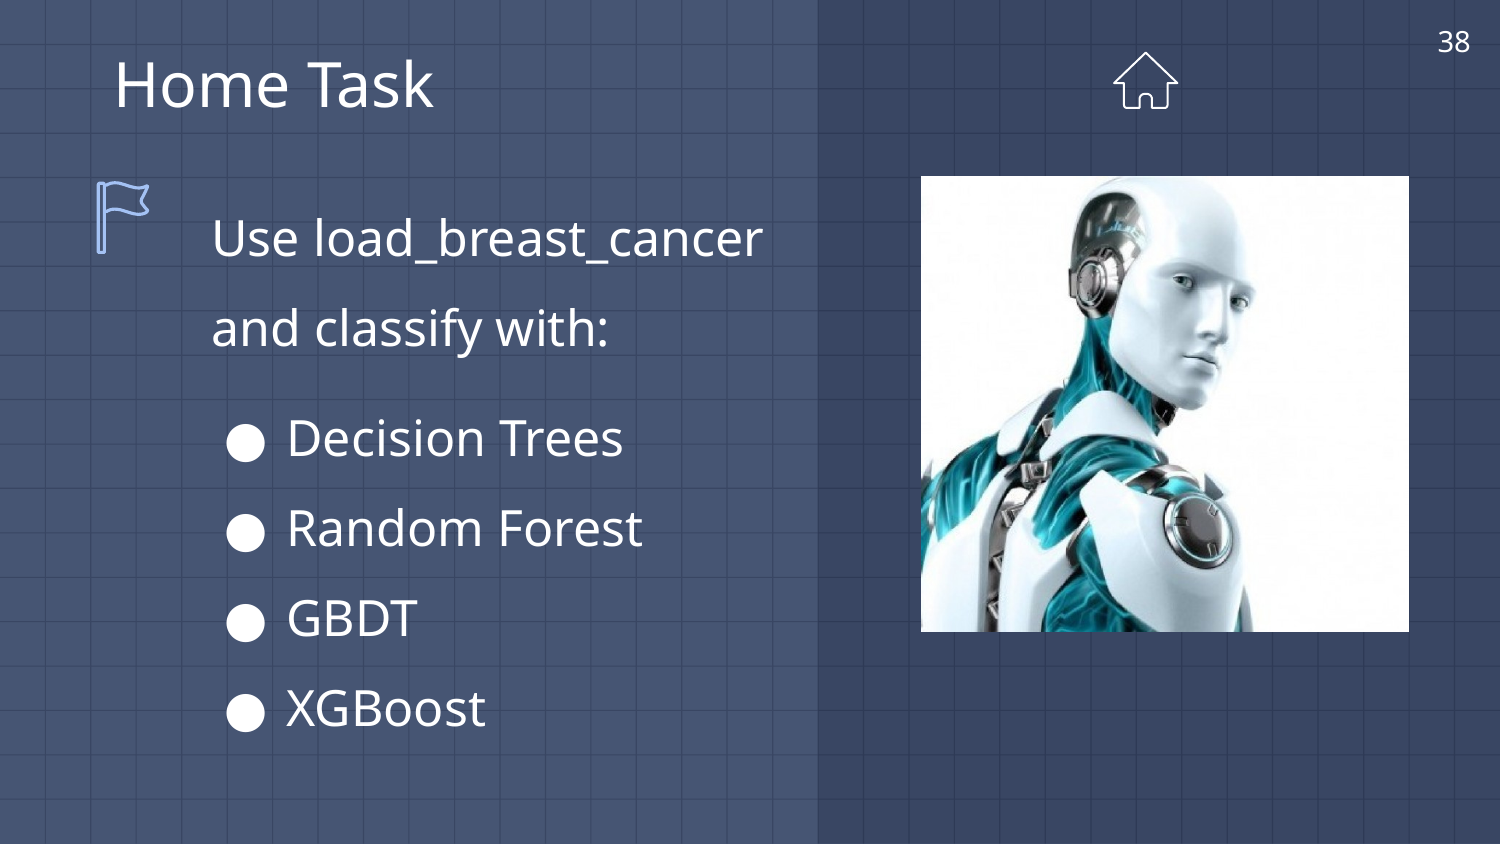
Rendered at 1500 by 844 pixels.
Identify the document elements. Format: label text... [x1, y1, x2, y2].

slide_number 38 [1408, 0, 1500, 88]
picture [920, 176, 1409, 632]
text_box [98, 182, 148, 253]
title Use load_breast_cancer and classify with: Decision Trees Random Forest GBDT XGBoost [196, 161, 814, 723]
title Home Task [98, 29, 831, 120]
